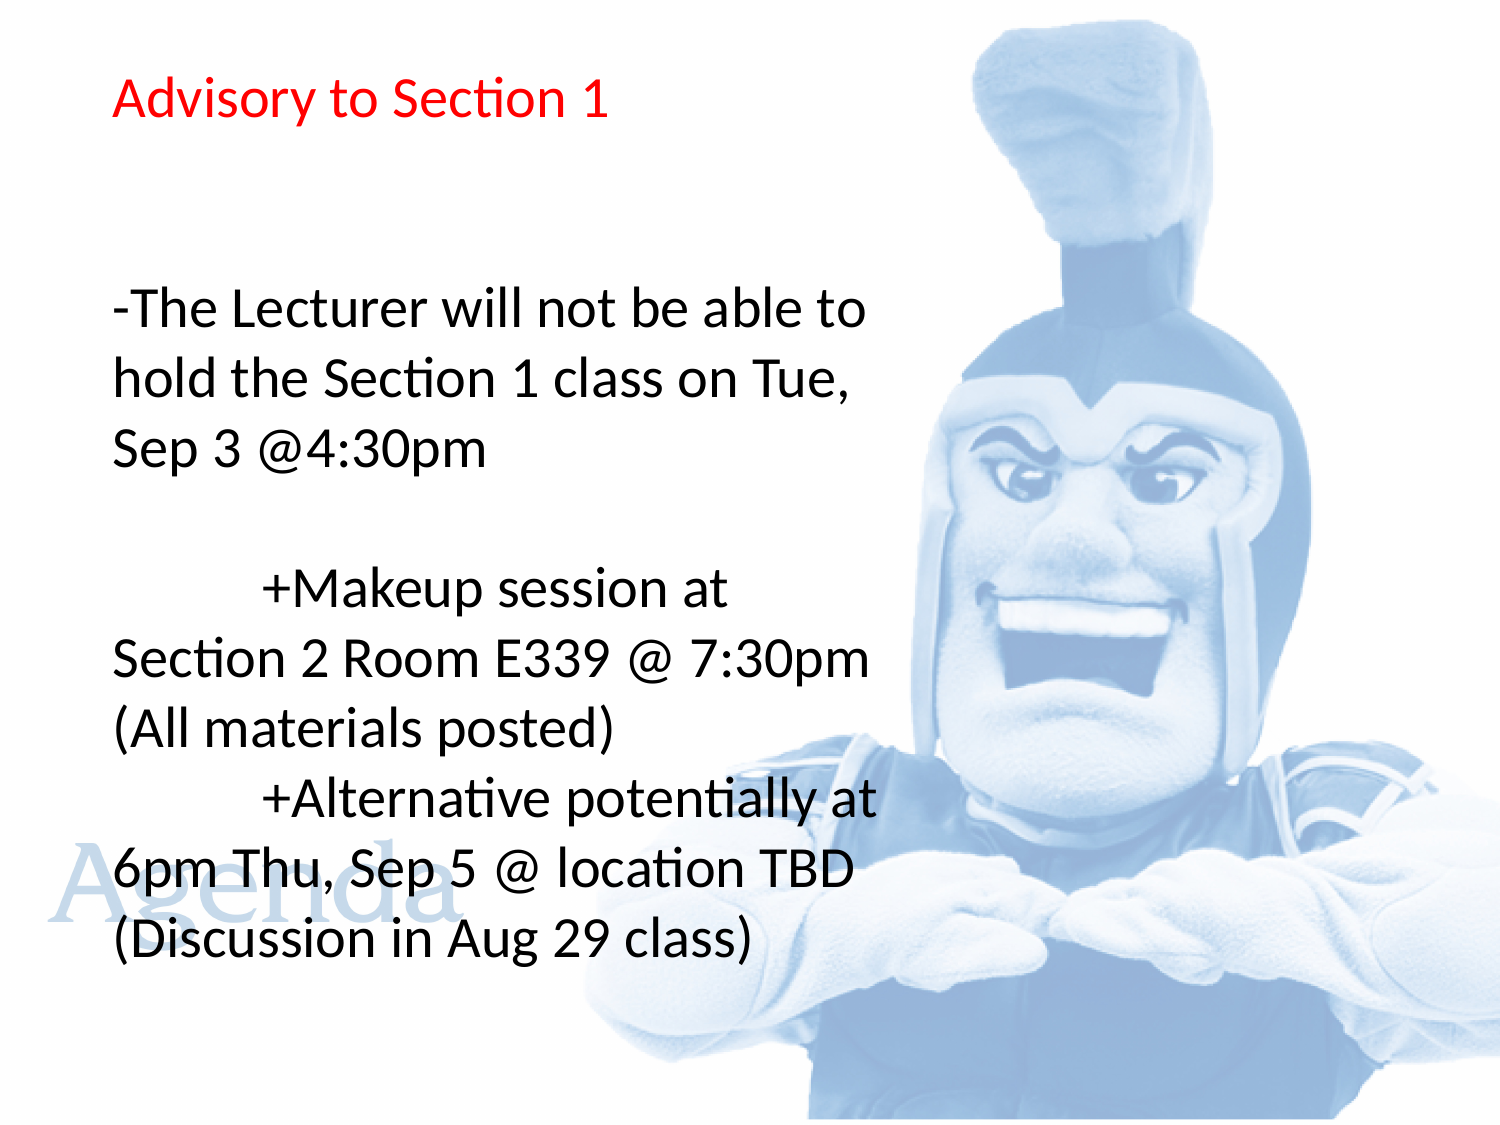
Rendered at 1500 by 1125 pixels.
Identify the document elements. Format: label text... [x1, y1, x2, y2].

text_box Advisory to Section 1 -The Lecturer will not be able to hold the Section 1 class on Tue, Sep 3 @4:30pm +Makeup session at Section 2 Room E339 @ 7:30pm (All materials posted) +Alternative potentially at 6pm Thu, Sep 5 @ location TBD (Discussion in Aug 29 class) [97, 52, 919, 1067]
picture [0, 0, 1500, 1125]
